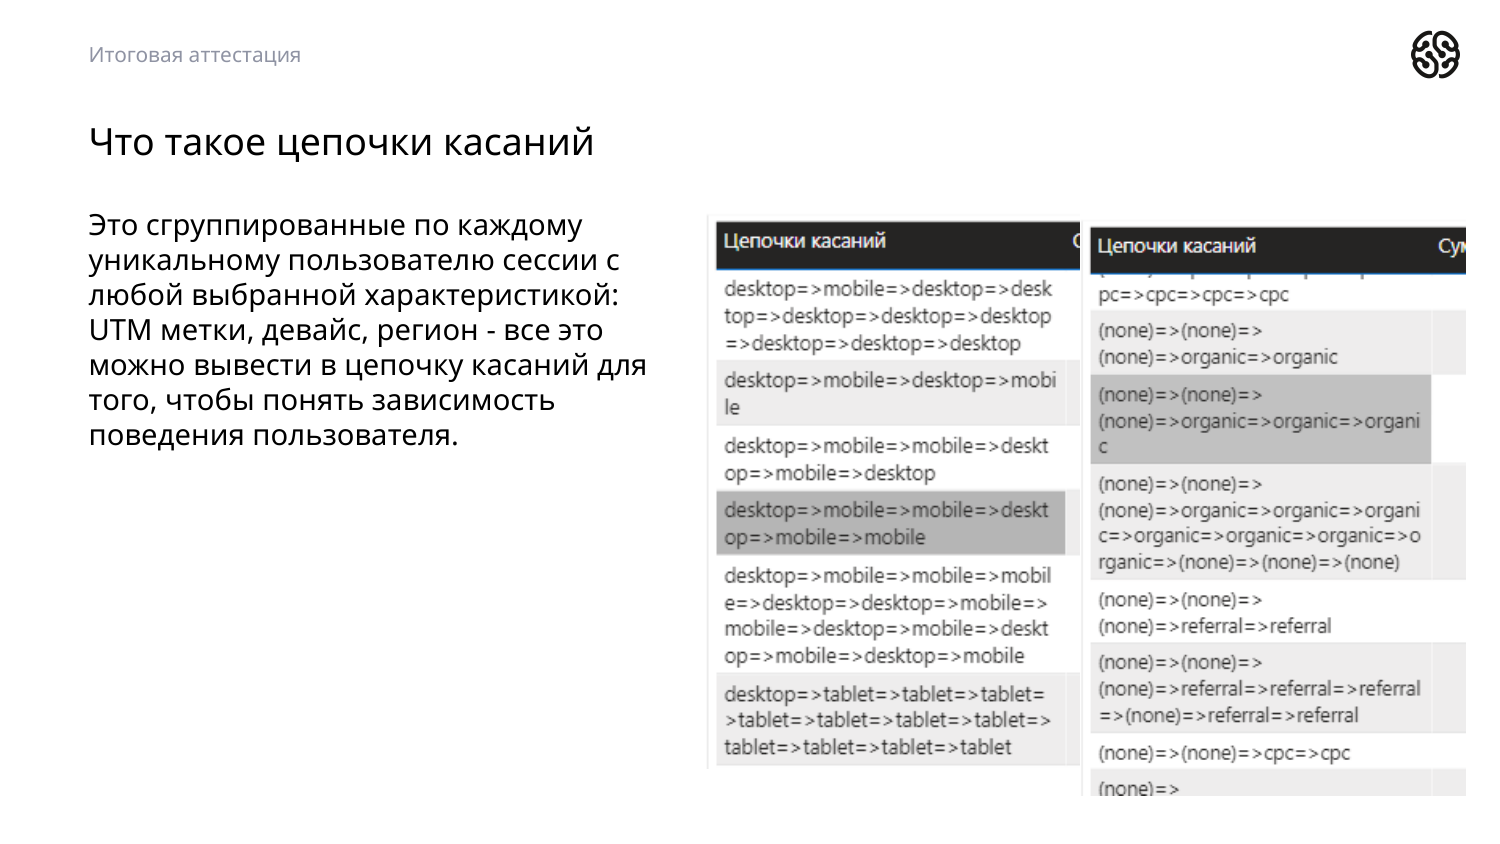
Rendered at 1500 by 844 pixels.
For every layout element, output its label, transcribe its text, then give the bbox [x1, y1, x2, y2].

picture [1411, 30, 1460, 79]
title Что такое цепочки касаний [88, 118, 1412, 260]
subtitle Это сгруппированные по каждому уникальному пользователю сессии с любой выбранной характеристикой: UTM метки, девайс, регион - все это можно вывести в цепочку касаний для того, чтобы понять зависимость поведения пользователя. [88, 260, 674, 739]
picture [704, 206, 1466, 796]
subtitle Итоговая аттестация [88, 24, 1066, 84]
